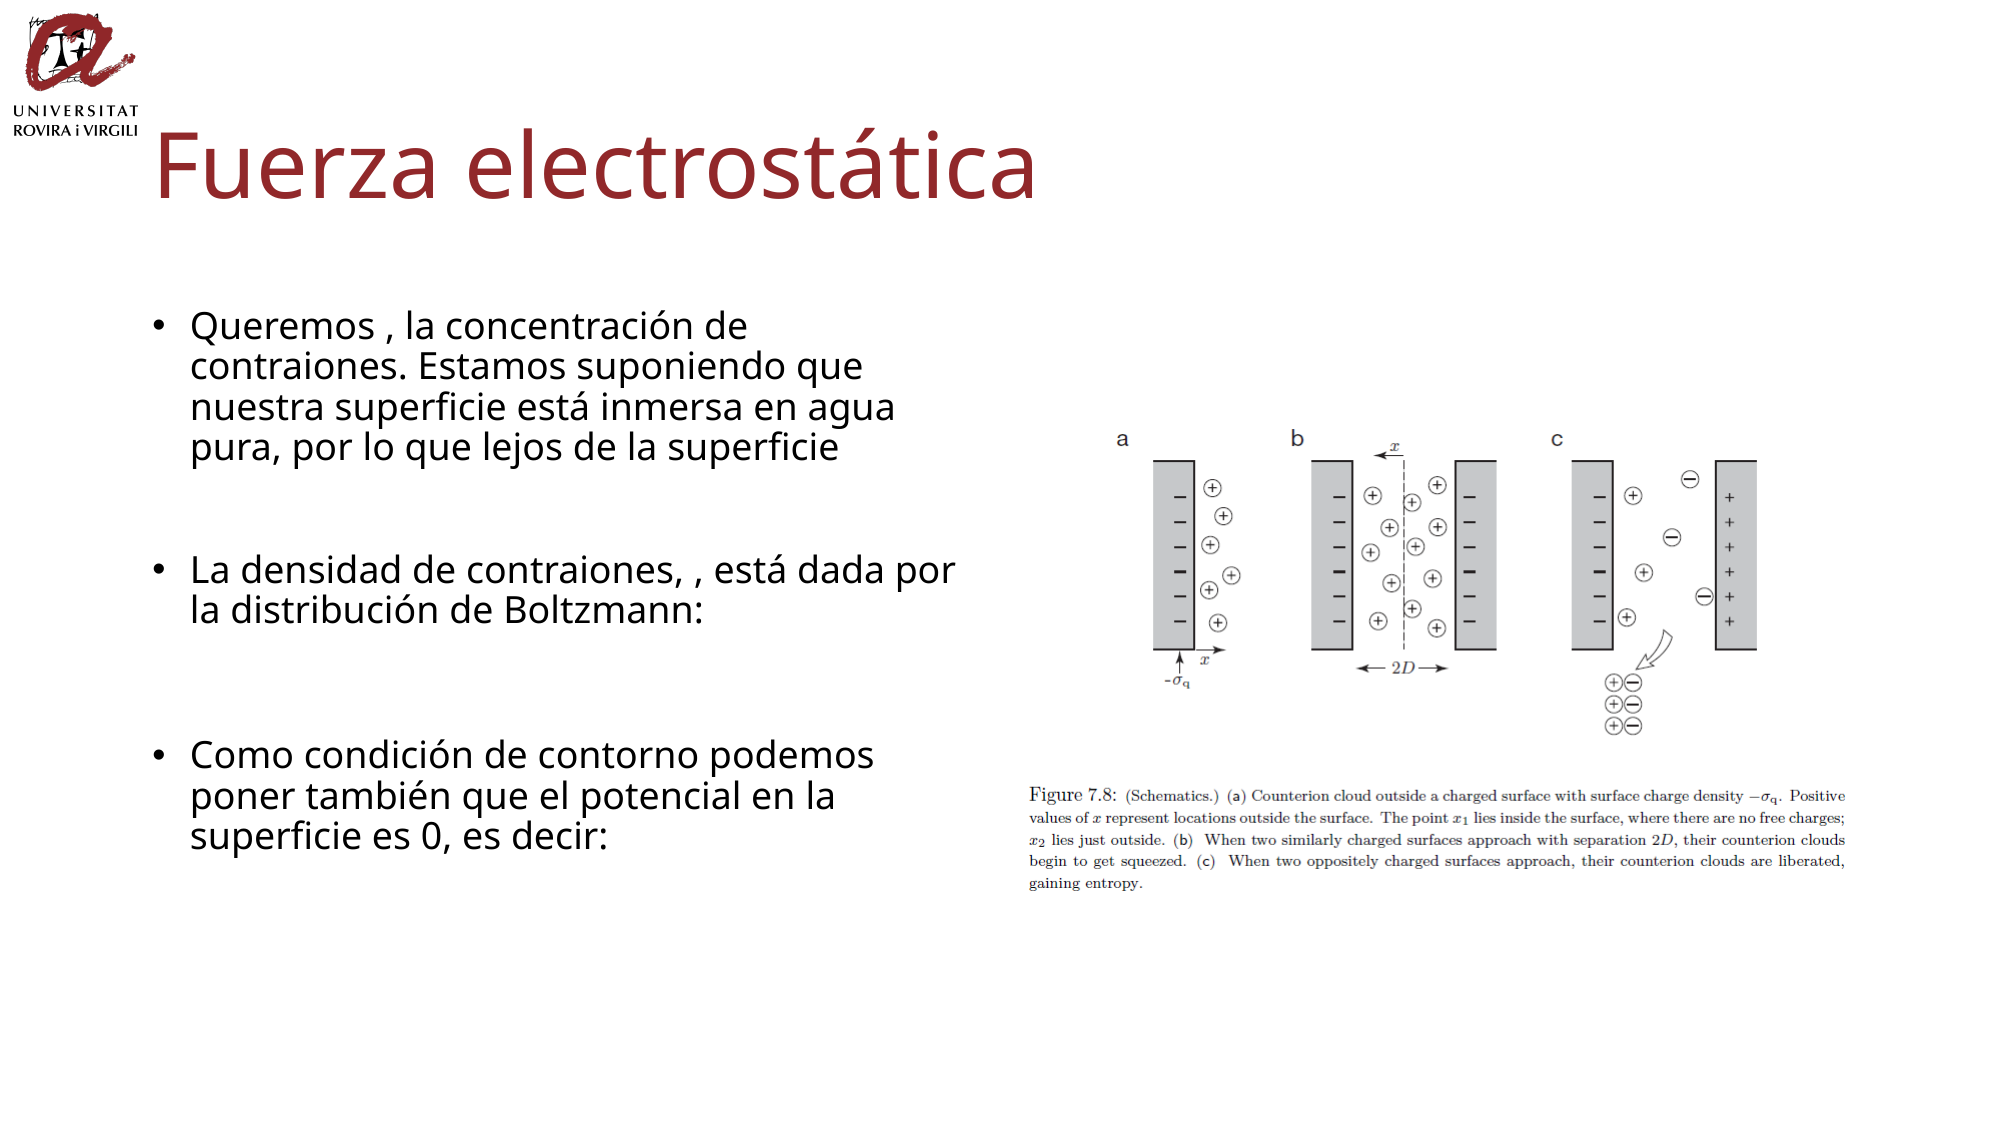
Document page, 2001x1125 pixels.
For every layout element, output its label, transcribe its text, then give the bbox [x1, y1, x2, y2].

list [1011, 411, 1863, 901]
picture [14, 13, 138, 136]
title Fuerza electrostática [137, 59, 1863, 278]
